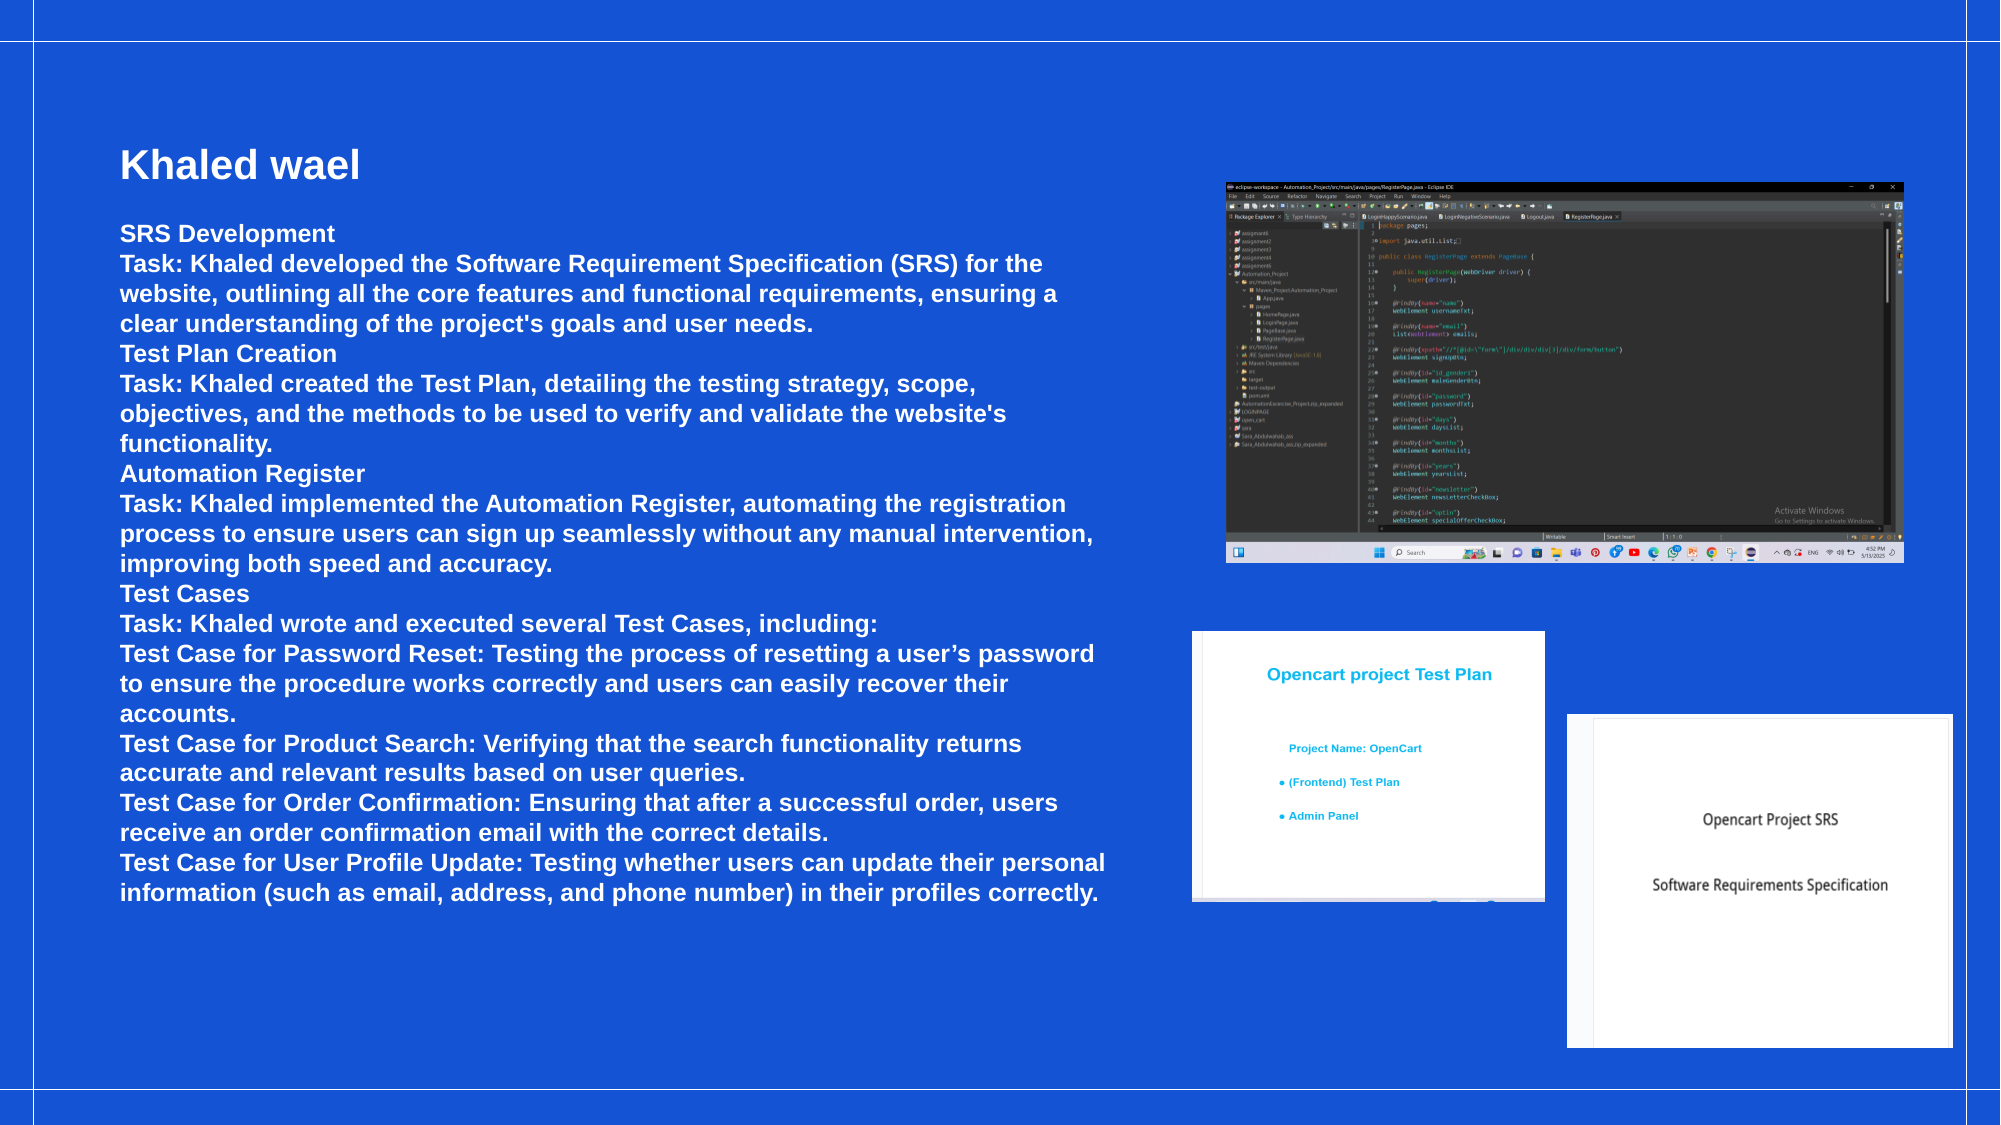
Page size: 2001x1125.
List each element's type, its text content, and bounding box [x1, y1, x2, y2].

picture [1226, 182, 1904, 563]
picture [1192, 631, 1545, 902]
title Khaled wael SRS Development Task: Khaled developed the Software Requirement Specification (SRS) for the website, outlining all the core features and functional requirements, ensuring a clear understanding of the project's goals and user needs. Test Plan Creation Task: Khaled created the Test Plan, detailing the testing strategy, scope, objectives, and the methods to be used to verify and validate the website's functionality. Automation Register Task: Khaled implemented the Automation Register, automating the registration process to ensure users can sign up seamlessly without any manual intervention, improving both speed and accuracy. Test Cases Task: Khaled wrote and executed several Test Cases, including: Test Case for Password Reset: Testing the process of resetting a user’s password to ensure the procedure works correctly and users can easily recover their accounts. Test Case for Product Search: Verifying that the search functionality returns accurate and relevant results based on user queries. Test Case for Order Confirmation: Ensuring that after a successful order, users receive an order confirmation email with the correct details. Test Case for User Profile Update: Testing whether users can update their personal information (such as email, address, and phone number) in their profiles correctly. [119, 460, 1109, 614]
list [1567, 714, 1953, 1048]
